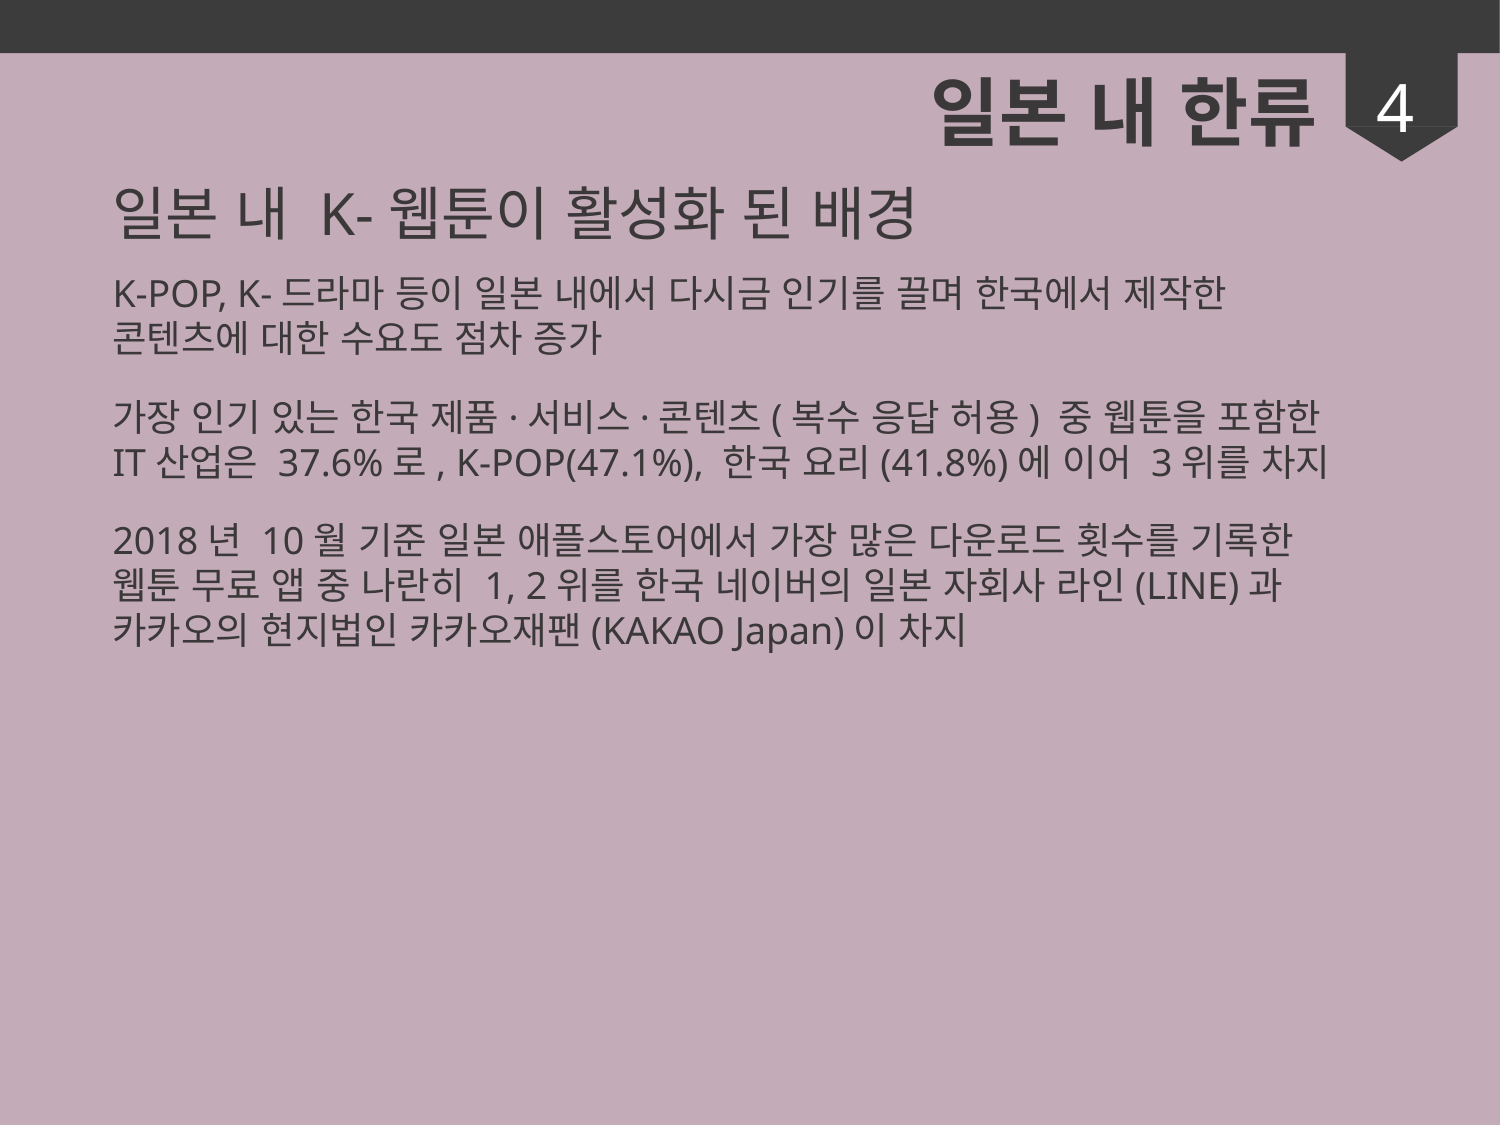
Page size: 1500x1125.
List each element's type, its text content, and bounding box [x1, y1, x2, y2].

text_box 일본 내 K-웹툰이 활성화 된 배경 [97, 169, 1386, 255]
text_box 일본 내 한류 [915, 57, 1500, 163]
text_box [0, 0, 1500, 54]
text_box K-POP, K-드라마 등이 일본 내에서 다시금 인기를 끌며 한국에서 제작한 콘텐츠에 대한 수요도 점차 증가 가장 인기 있는 한국 제품·서비스·콘텐츠(복수 응답 허용) 중 웹툰을 포함한 IT산업은 37.6%로, K-POP(47.1%), 한국 요리(41.8%)에 이어 3위를 차지 2018년 10월 기준 일본 애플스토어에서 가장 많은 다운로드 횟수를 기록한 웹툰 무료 앱 중 나란히 1, 2위를 한국 네이버의 일본 자회사 라인(LINE)과 카카오의 현지법인 카카오재팬(KAKAO Japan)이 차지 [97, 263, 1386, 738]
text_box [1345, 49, 1458, 162]
